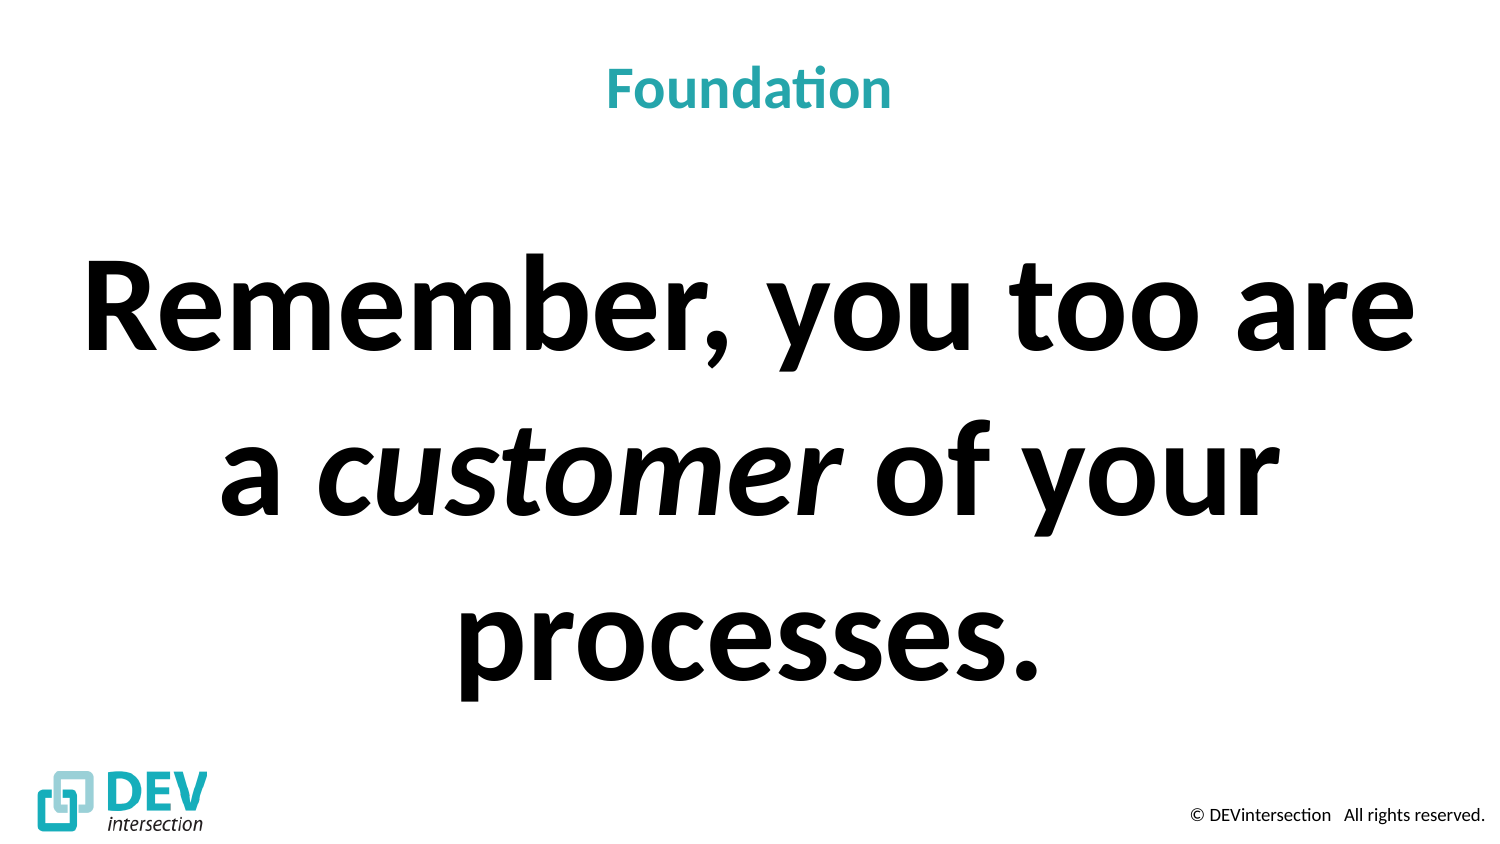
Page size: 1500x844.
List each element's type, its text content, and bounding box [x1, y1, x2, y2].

title Foundation [74, 37, 1426, 132]
list Remember, you too are a customer of your processes. [62, 205, 1438, 671]
